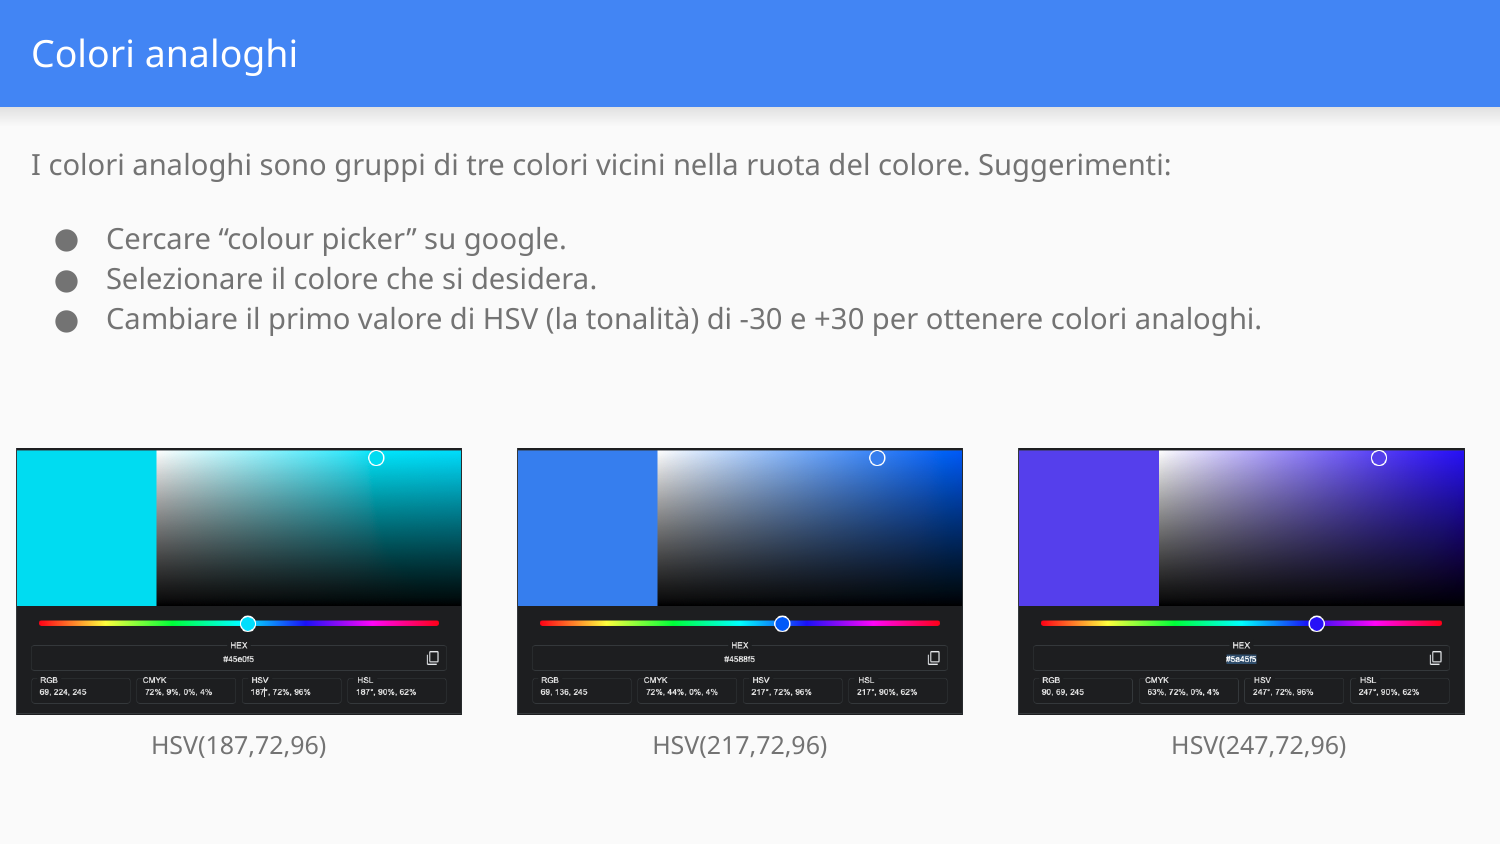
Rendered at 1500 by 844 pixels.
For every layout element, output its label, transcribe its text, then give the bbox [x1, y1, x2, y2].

picture [517, 447, 963, 715]
text_box HSV(217,72,96) [608, 722, 873, 775]
picture [15, 447, 462, 715]
list I colori analoghi sono gruppi di tre colori vicini nella ruota del colore. Suggerimenti: Cercare “colour picker” su google. Selezionare il colore che si desidera. Cambiare il primo valore di HSV (la tonalità) di -30 e +30 per ottenere colori analoghi. [16, 126, 1485, 352]
text_box HSV(187,72,96) [106, 722, 371, 775]
title Colori analoghi [16, 2, 1464, 102]
text_box HSV(247,72,96) [1126, 722, 1392, 775]
picture [1018, 447, 1465, 715]
